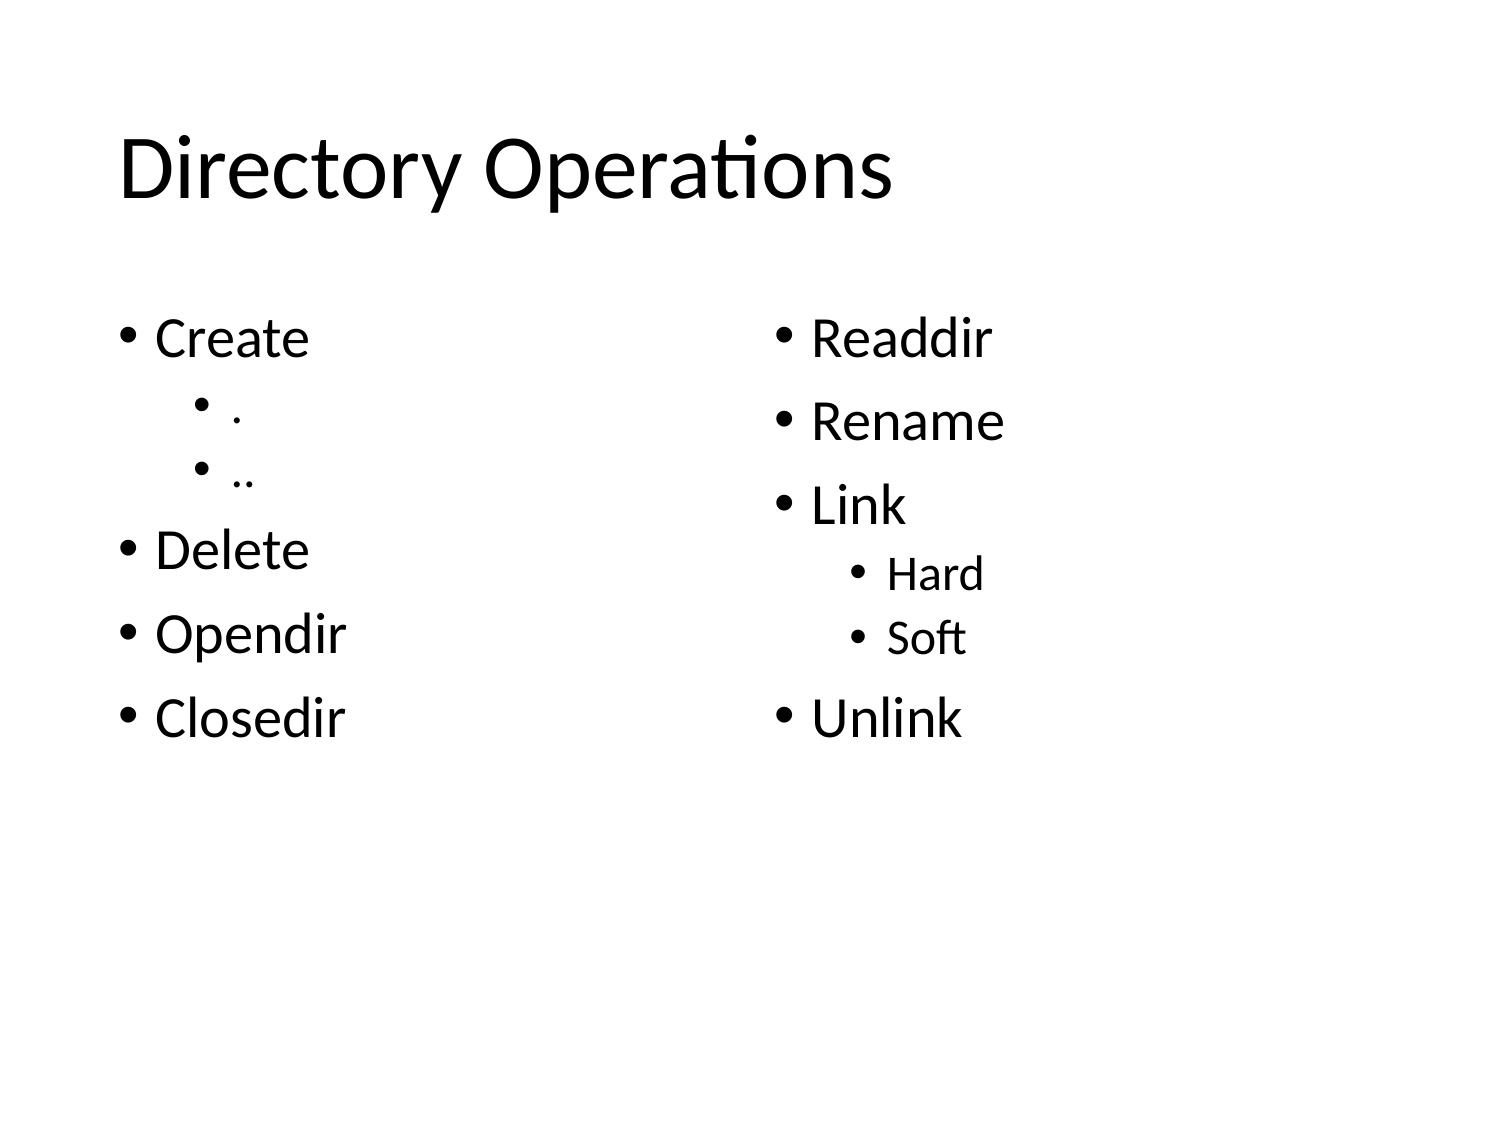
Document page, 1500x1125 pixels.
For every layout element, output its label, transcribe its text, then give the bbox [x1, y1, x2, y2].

list Readdir Rename Link Hard Soft Unlink [759, 299, 1397, 1014]
title Directory Operations [103, 59, 1397, 278]
list Create . .. Delete Opendir Closedir [103, 299, 741, 1014]
